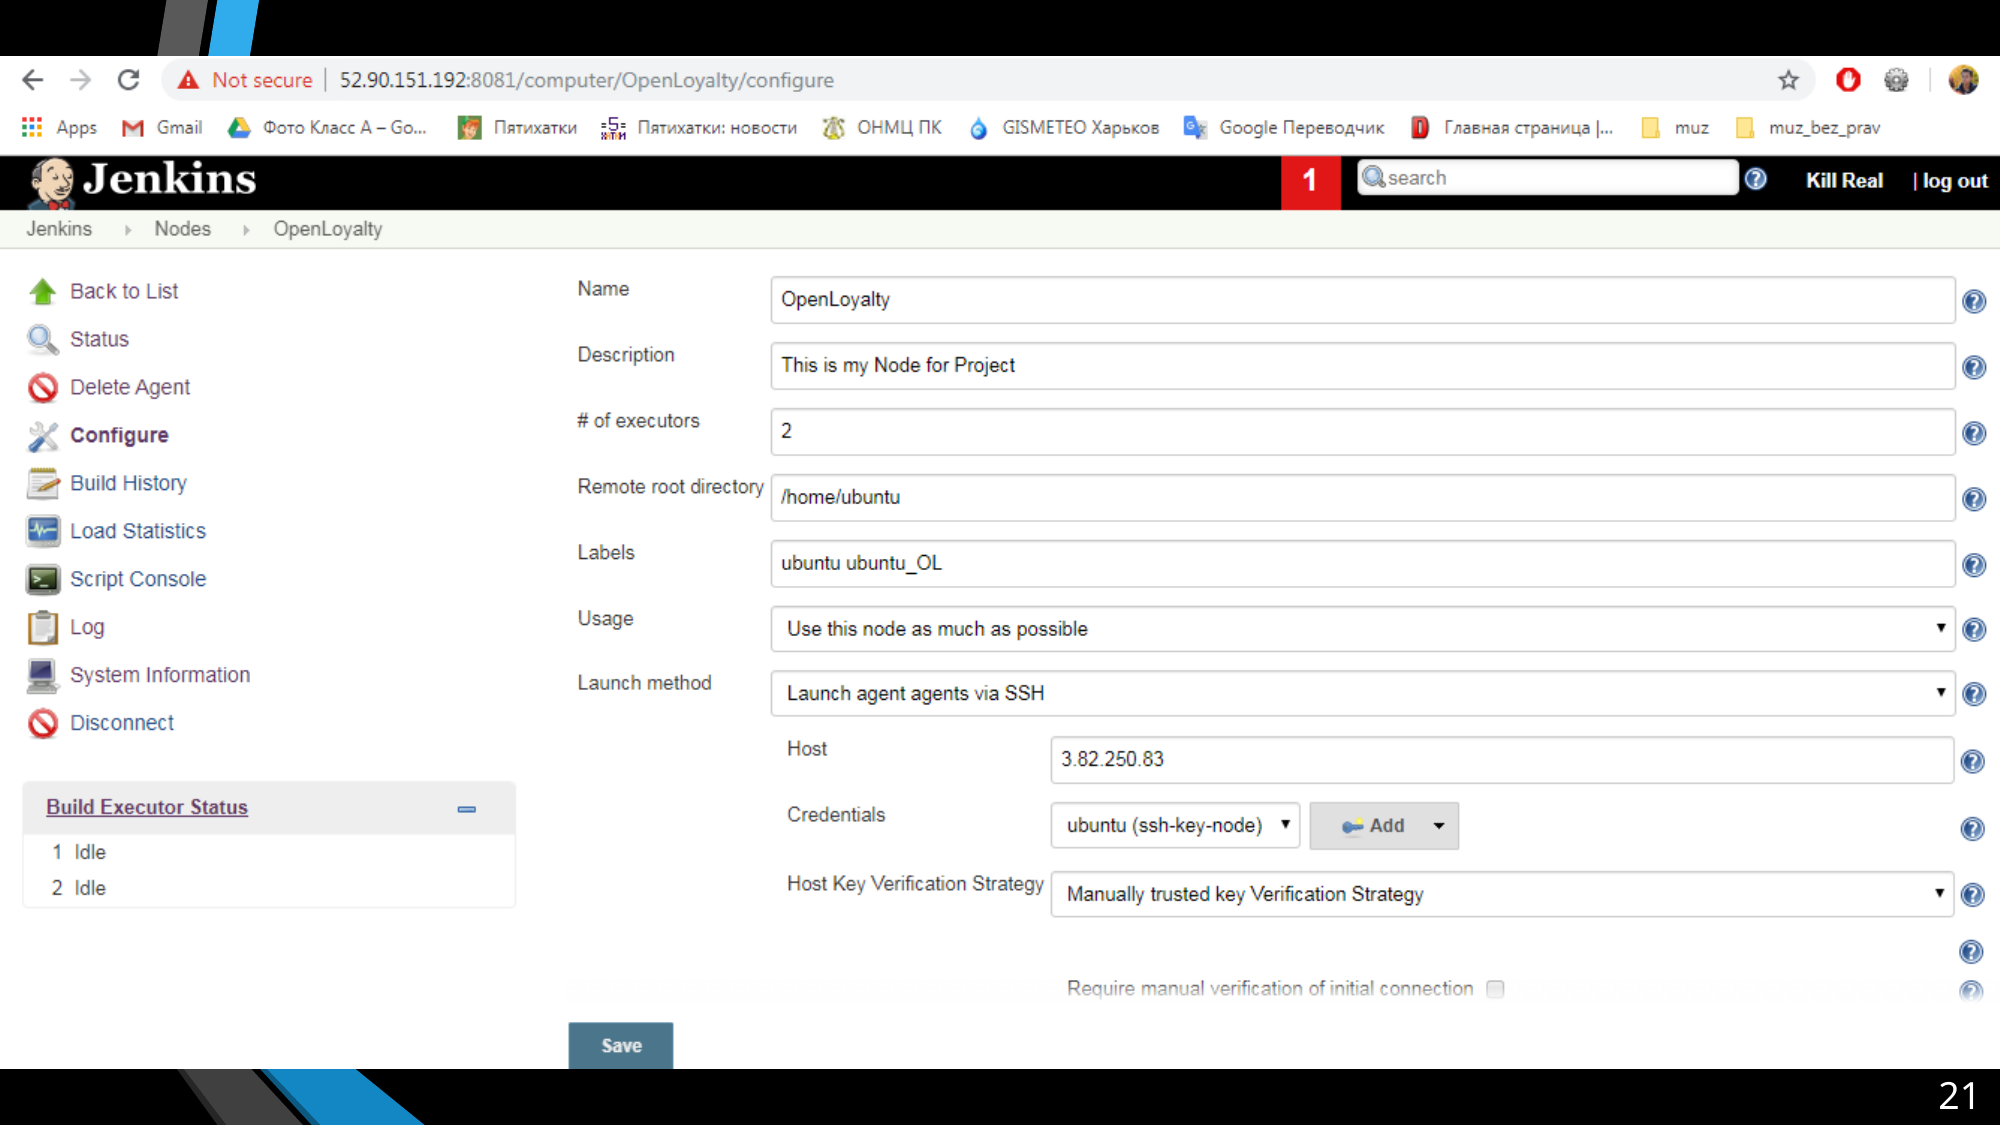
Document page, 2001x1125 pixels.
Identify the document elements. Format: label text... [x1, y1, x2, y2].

picture [0, 56, 2000, 1069]
text_box 21 [1923, 1069, 2000, 1125]
